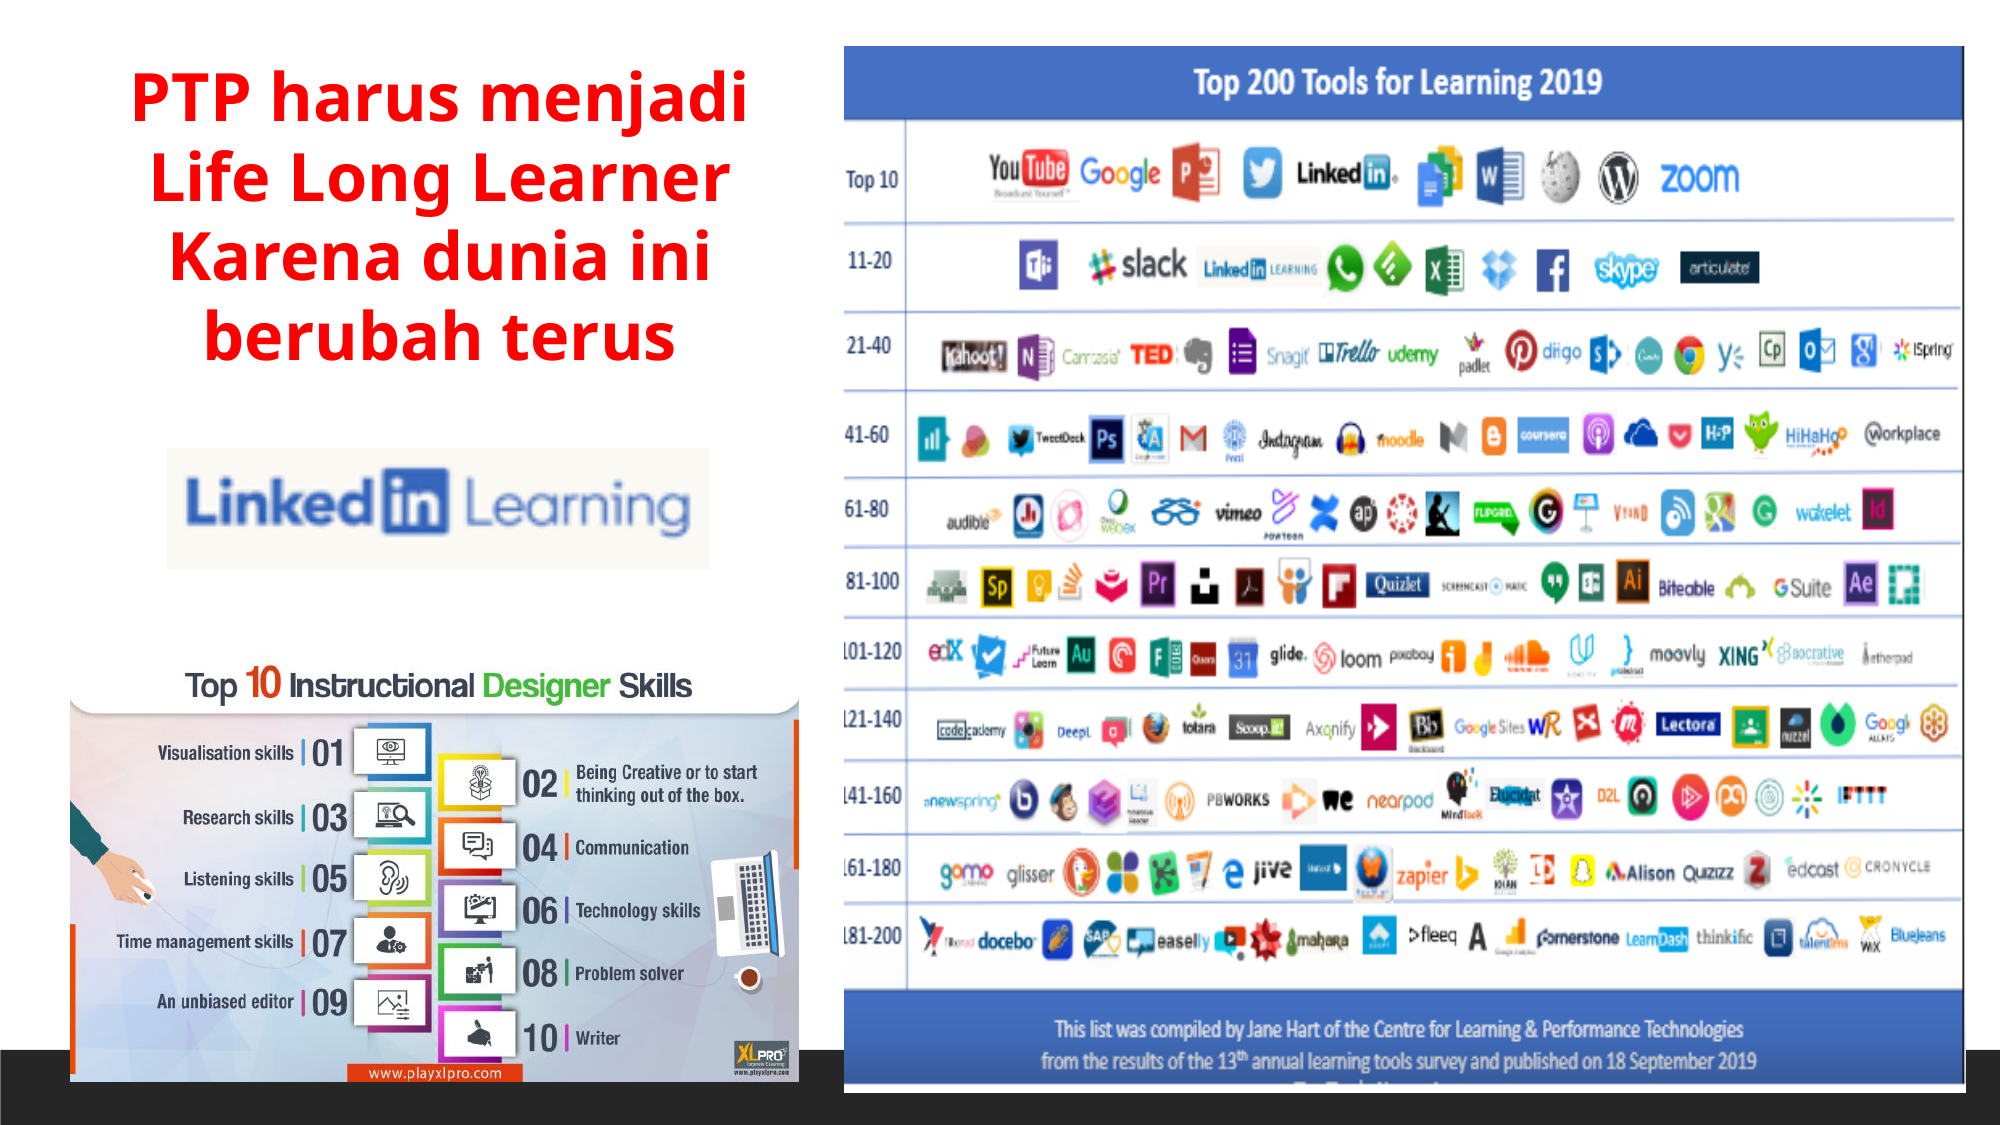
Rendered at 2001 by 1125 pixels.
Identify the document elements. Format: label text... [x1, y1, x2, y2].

picture [843, 46, 1967, 1094]
picture [167, 447, 710, 571]
text_box PTP harus menjadi Life Long Learner Karena dunia ini berubah terus [114, 46, 766, 382]
picture [69, 651, 800, 1083]
